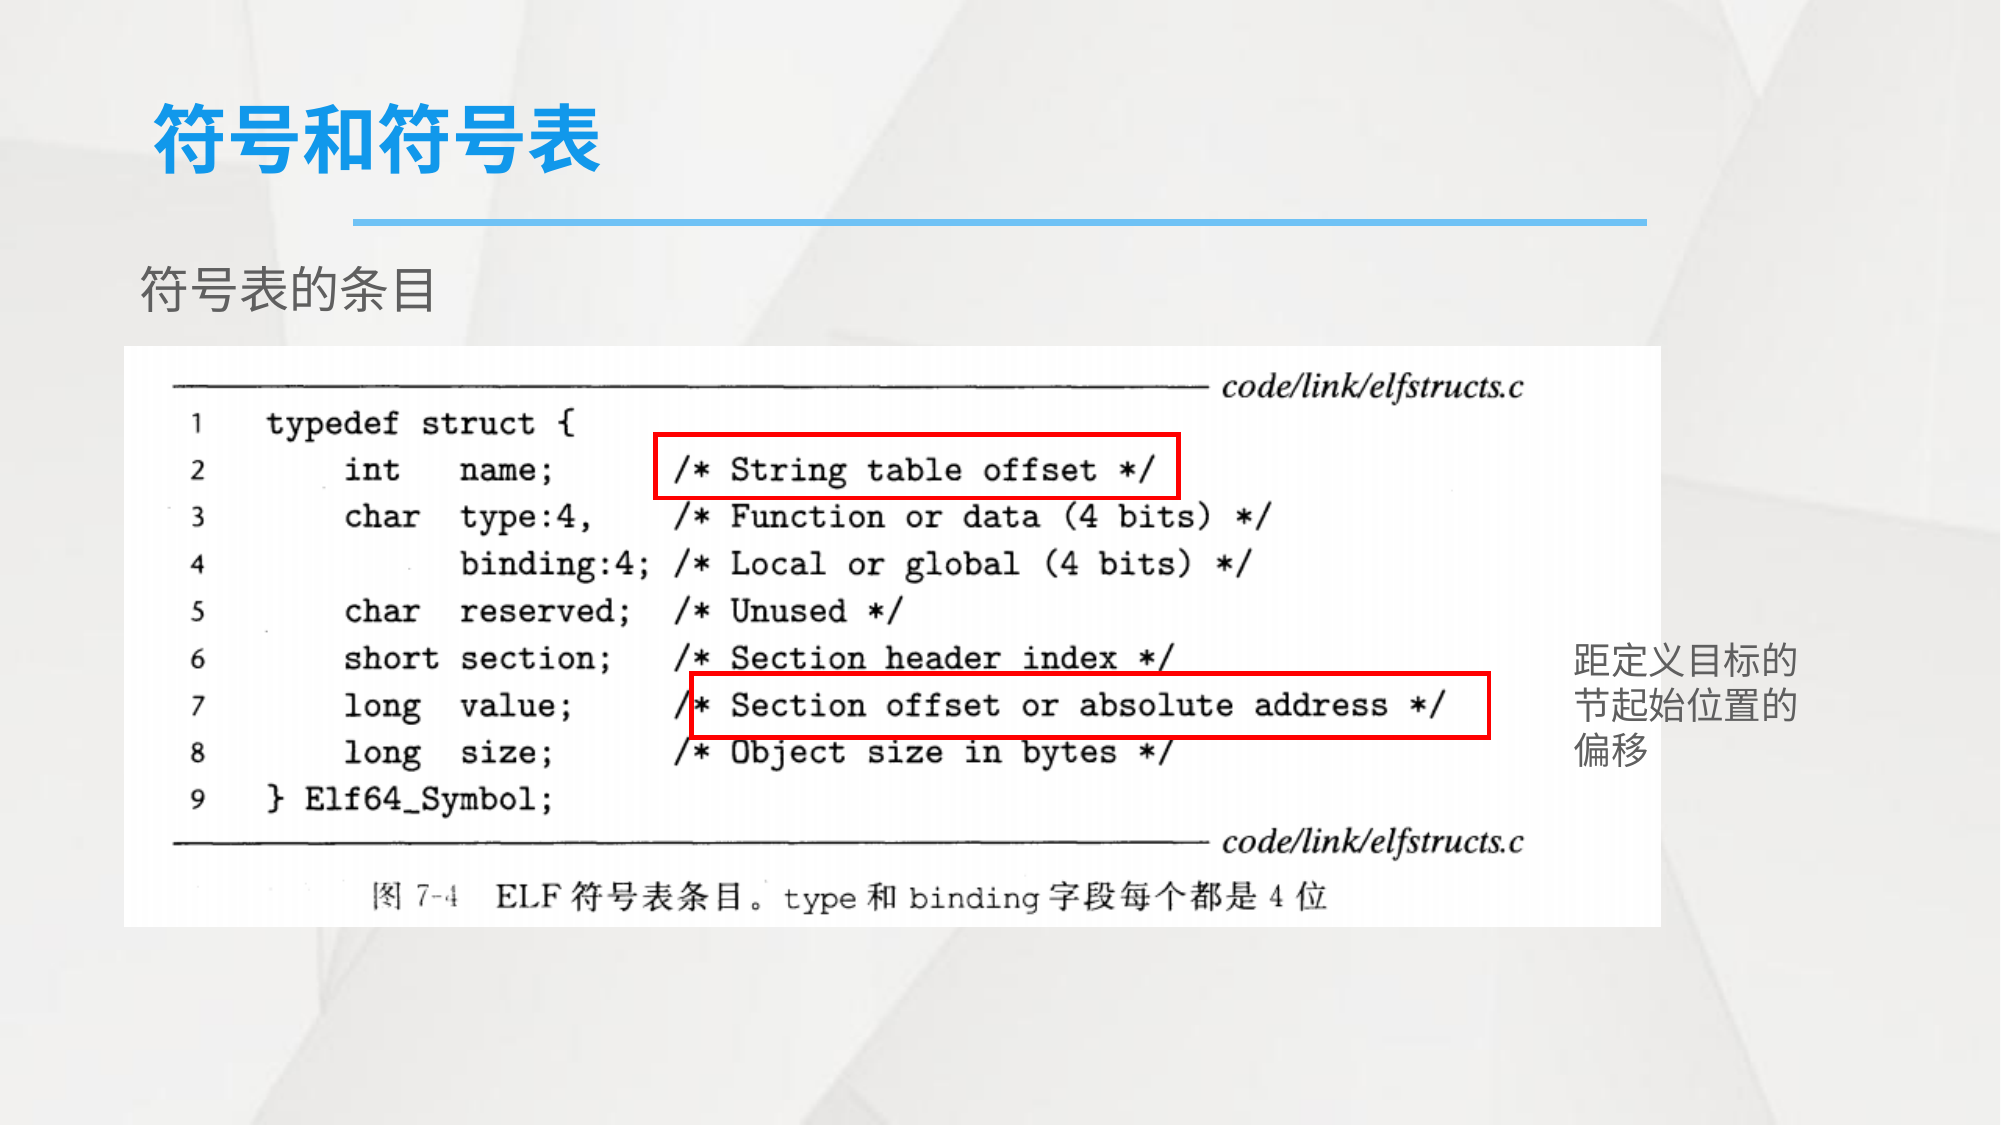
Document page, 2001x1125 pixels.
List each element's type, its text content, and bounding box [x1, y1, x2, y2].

picture [0, 0, 2001, 1125]
text_box 符号表的条目 [124, 250, 785, 326]
title 符号和符号表 [137, 59, 1863, 227]
text_box 距定义目标的节起始位置的偏移 [1661, 629, 1837, 780]
